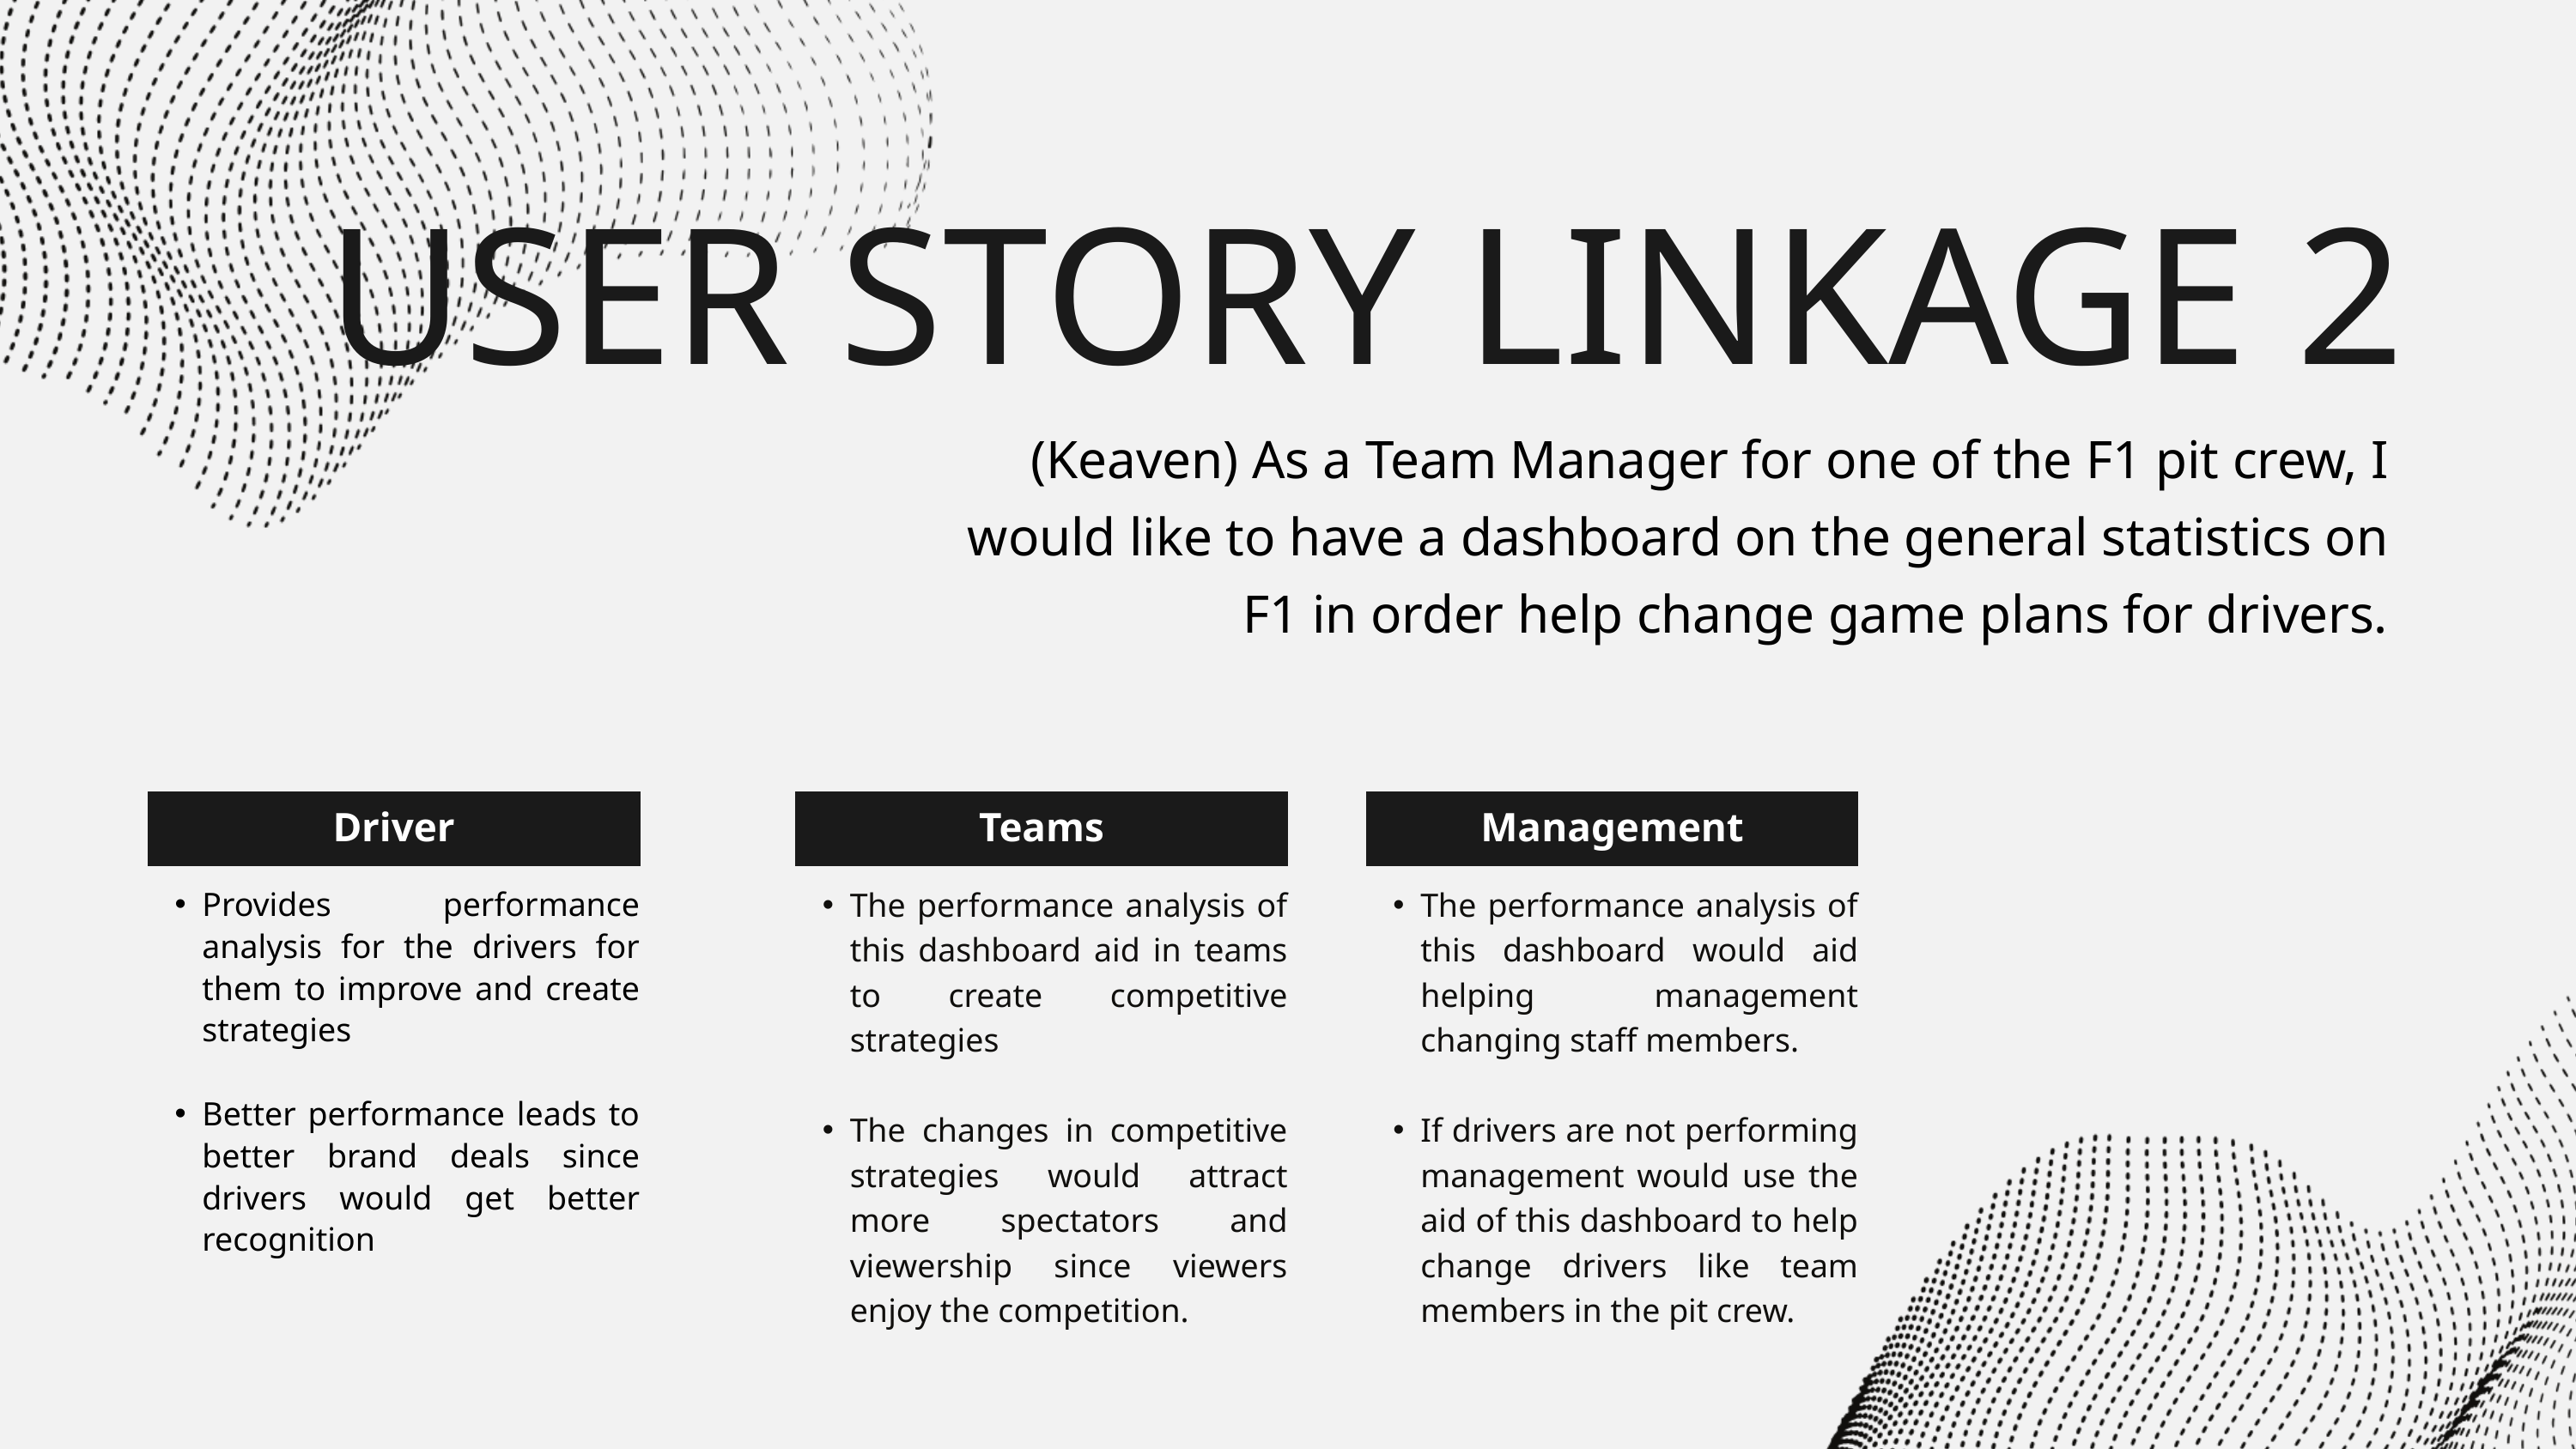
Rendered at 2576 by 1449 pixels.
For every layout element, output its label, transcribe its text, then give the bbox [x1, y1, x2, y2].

text_box (Keaven) As a Team Manager for one of the F1 pit crew, I would like to have a dashboard on the general statistics on F1 in order help change game plans for drivers. [902, 411, 2388, 644]
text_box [794, 791, 1289, 867]
text_box USER STORY LINKAGE 2 [125, 175, 2406, 403]
text_box The performance analysis of this dashboard would aid helping management changing staff members. If drivers are not performing management would use the aid of this dashboard to help change drivers like team members in the pit crew. [1365, 878, 1859, 1374]
text_box The performance analysis of this dashboard aid in teams to create competitive strategies The changes in competitive strategies would attract more spectators and viewership since viewers enjoy the competition. [795, 878, 1288, 1374]
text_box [1365, 791, 1859, 867]
text_box Provides performance analysis for the drivers for them to improve and create strategies Better performance leads to better brand deals since drivers would get better recognition [147, 881, 641, 1300]
text_box [1644, 828, 2576, 1449]
text_box [0, 0, 1042, 701]
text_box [147, 791, 641, 867]
